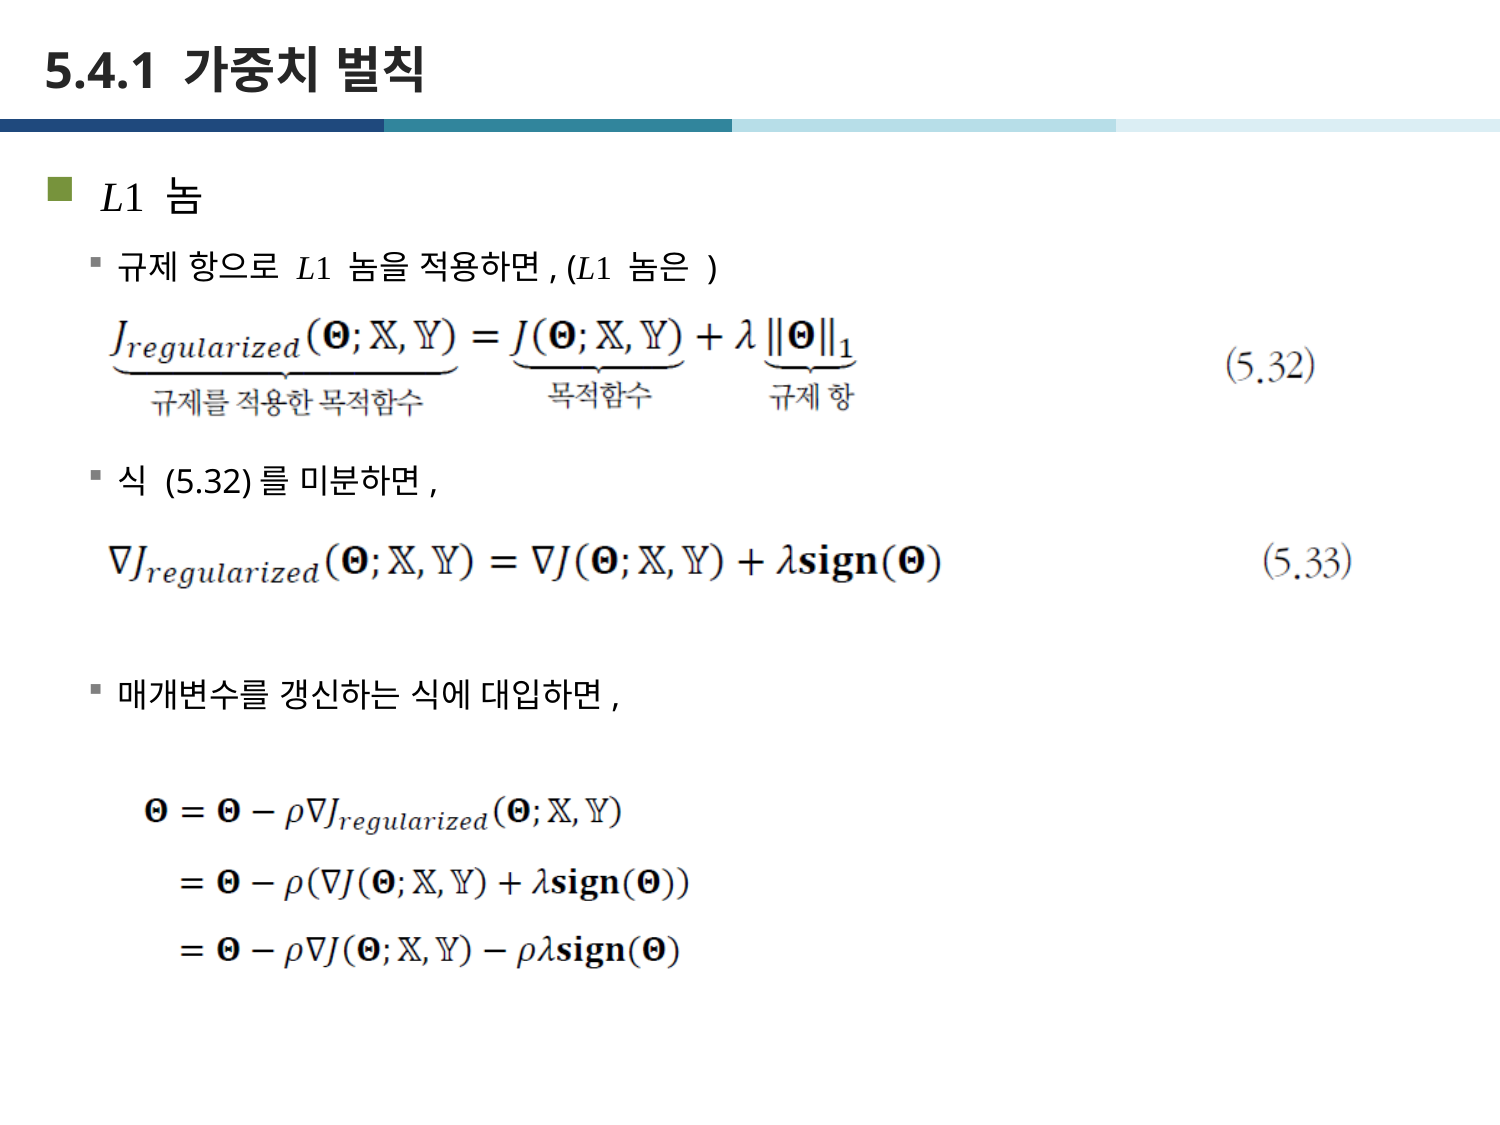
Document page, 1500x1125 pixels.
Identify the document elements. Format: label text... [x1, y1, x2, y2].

picture [135, 786, 694, 977]
title 5.4.1 가중치 벌칙 [29, 23, 1270, 114]
picture [100, 302, 1319, 422]
picture [100, 536, 1363, 594]
